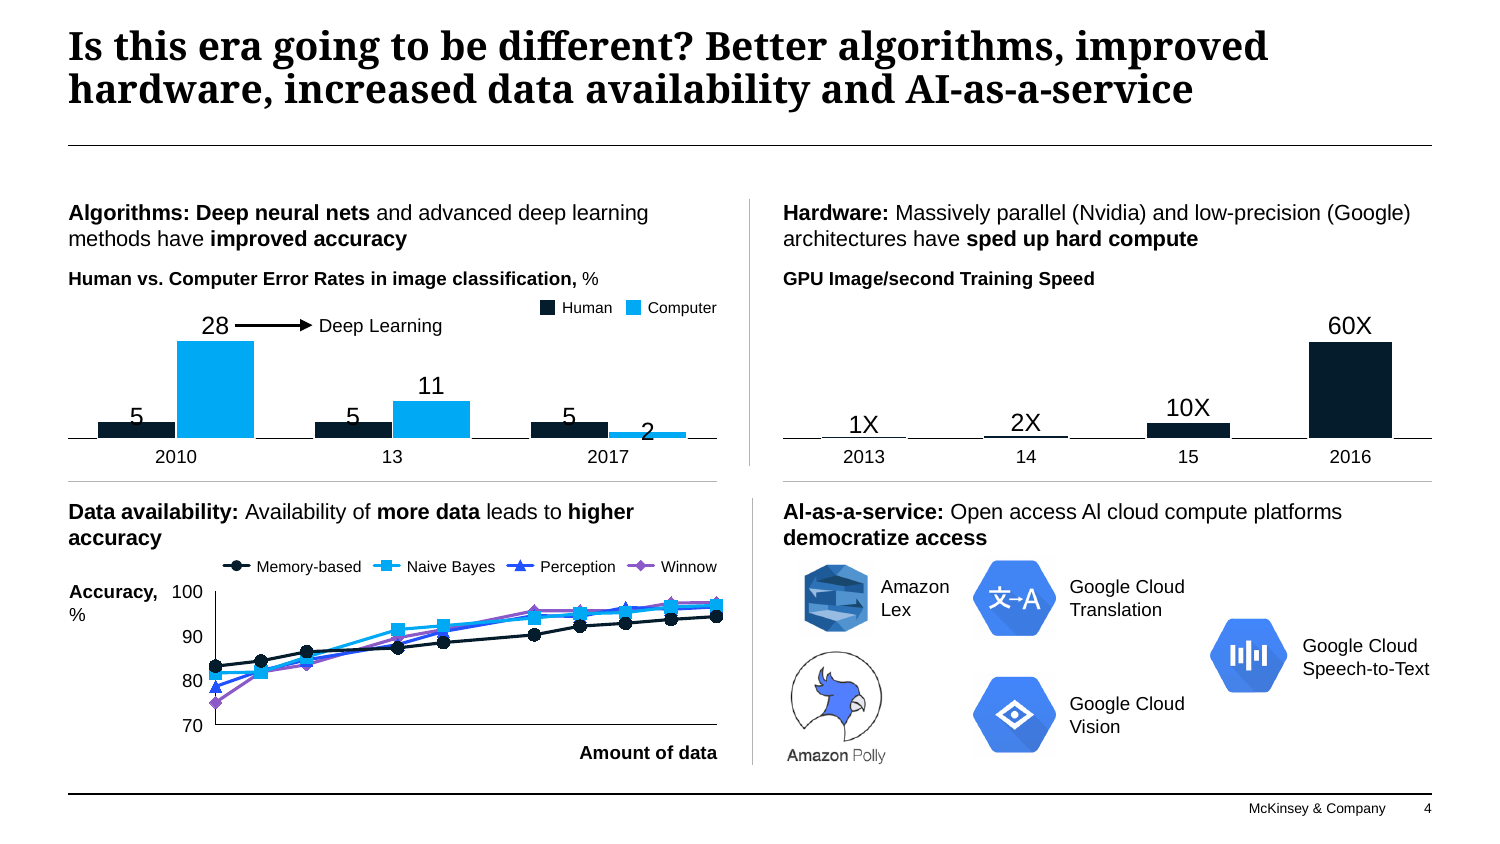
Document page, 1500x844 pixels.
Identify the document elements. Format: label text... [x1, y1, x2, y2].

chart [772, 312, 1443, 449]
picture [1207, 614, 1290, 698]
text_box Al-as-a-service: Open access Al cloud compute platforms democratize access [783, 497, 1432, 550]
text_box Data availability: Availability of more data leads to higher accuracy [68, 497, 717, 550]
text_box 90 [182, 624, 204, 647]
text_box GPU Image/second Training Speed [783, 266, 1432, 289]
text_box [514, 566, 527, 572]
text_box [231, 560, 242, 565]
text_box Amazon Lex [880, 575, 956, 621]
picture [782, 648, 889, 765]
text_box [635, 566, 647, 572]
text_box [381, 560, 392, 565]
text_box Google Cloud Vision [1069, 691, 1190, 738]
text_box [538, 298, 557, 312]
text_box 70 [182, 713, 204, 737]
text_box 80 [182, 669, 204, 692]
text_box Google Cloud Translation [1069, 575, 1190, 621]
text_box 100 [172, 579, 204, 603]
text_box Perception [540, 556, 615, 576]
text_box [635, 559, 647, 565]
text_box Algorithms: Deep neural nets and advanced deep learning methods have improved accuracy [68, 198, 717, 252]
text_box Naive Bayes [406, 556, 494, 576]
text_box Accuracy, % [69, 579, 157, 625]
text_box 2013 [842, 449, 886, 468]
text_box 2016 [1329, 449, 1372, 468]
text_box 14 [1015, 449, 1038, 468]
text_box Hardware: Massively parallel (Nvidia) and low-precision (Google) architectures have sped up hard compute [783, 198, 1432, 252]
text_box 13 [381, 449, 404, 468]
text_box [517, 558, 524, 565]
text_box Google Cloud Speech-to-Text [1302, 633, 1432, 679]
picture [973, 672, 1056, 757]
text_box Winnow [660, 556, 717, 576]
title Is this era going to be different? Better algorithms, improved hardware, increased data availability and AI-as-a-service [68, 24, 1432, 113]
text_box 15 [1177, 449, 1200, 468]
text_box Computer [648, 298, 717, 312]
picture [797, 559, 874, 636]
text_box Memory-based [256, 556, 361, 576]
text_box 2010 [154, 449, 198, 468]
text_box [231, 566, 243, 572]
picture [973, 555, 1056, 640]
text_box Human [562, 298, 613, 312]
text_box Amount of data [579, 740, 718, 763]
text_box Human vs. Computer Error Rates in image classification, % [68, 266, 717, 289]
text_box 2017 [587, 449, 631, 468]
text_box [381, 566, 392, 571]
chart [205, 580, 728, 736]
chart [57, 312, 728, 449]
text_box [624, 298, 643, 312]
